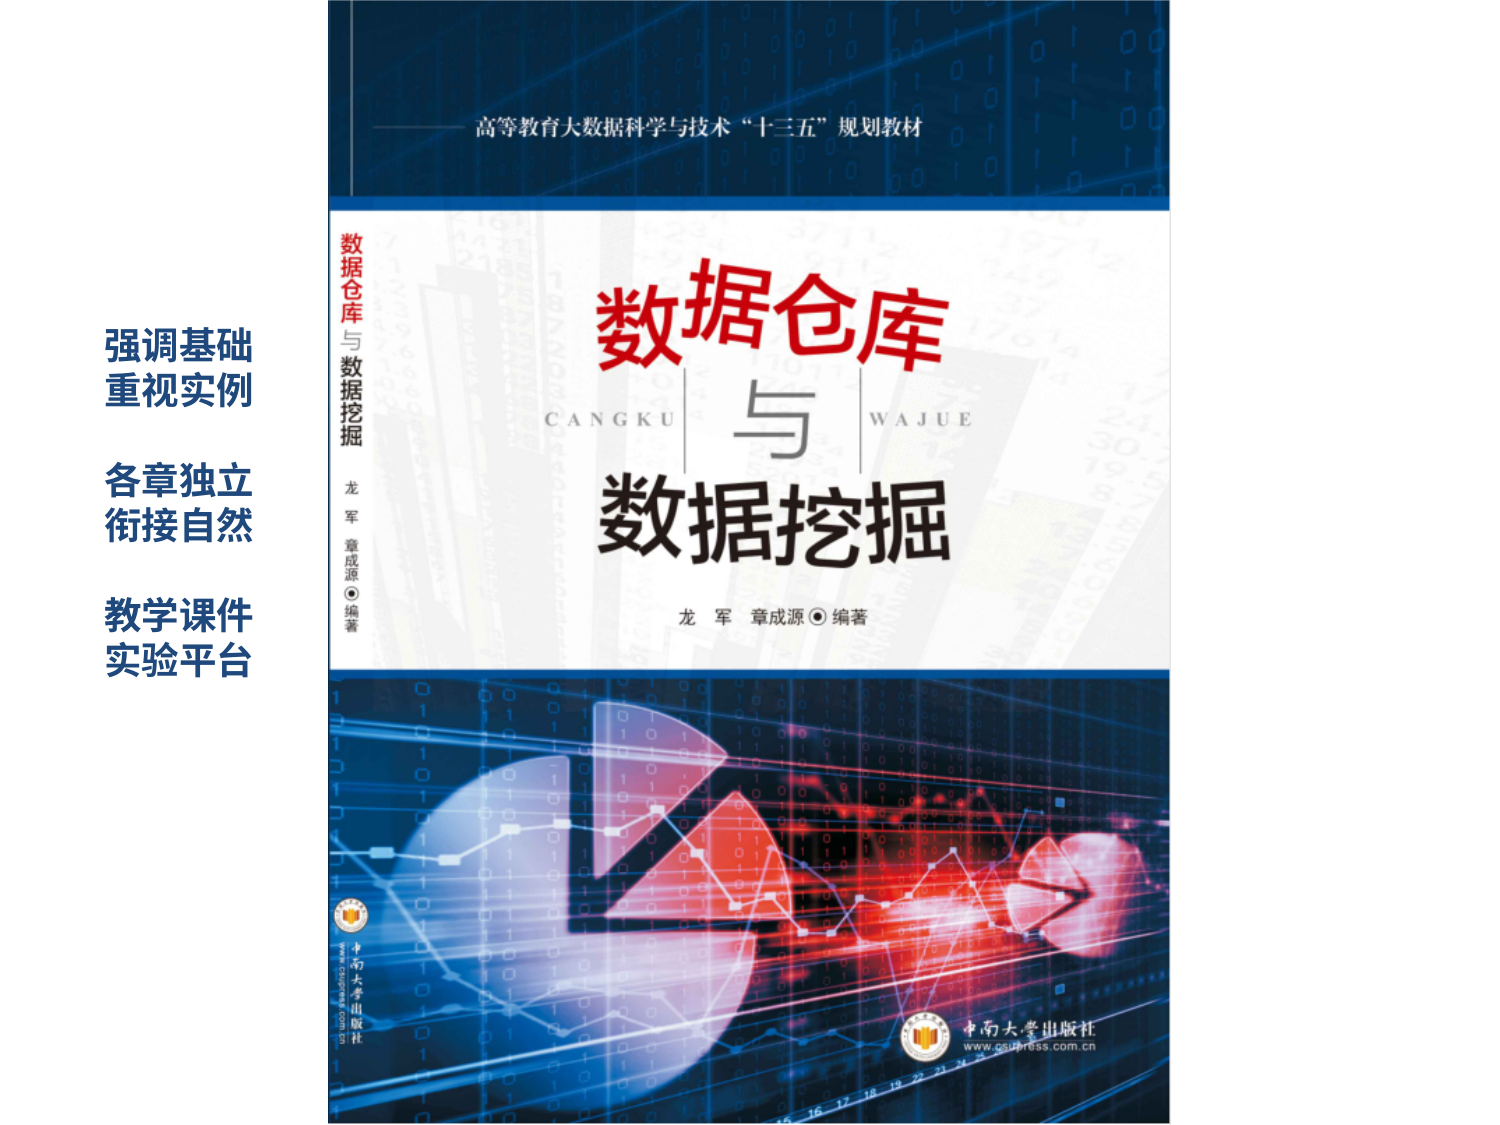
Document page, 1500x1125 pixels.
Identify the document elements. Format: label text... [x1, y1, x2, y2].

picture [328, 0, 1171, 1125]
text_box 强调基础 重视实例 各章独立 衔接自然 教学课件 实验平台 [89, 314, 270, 690]
